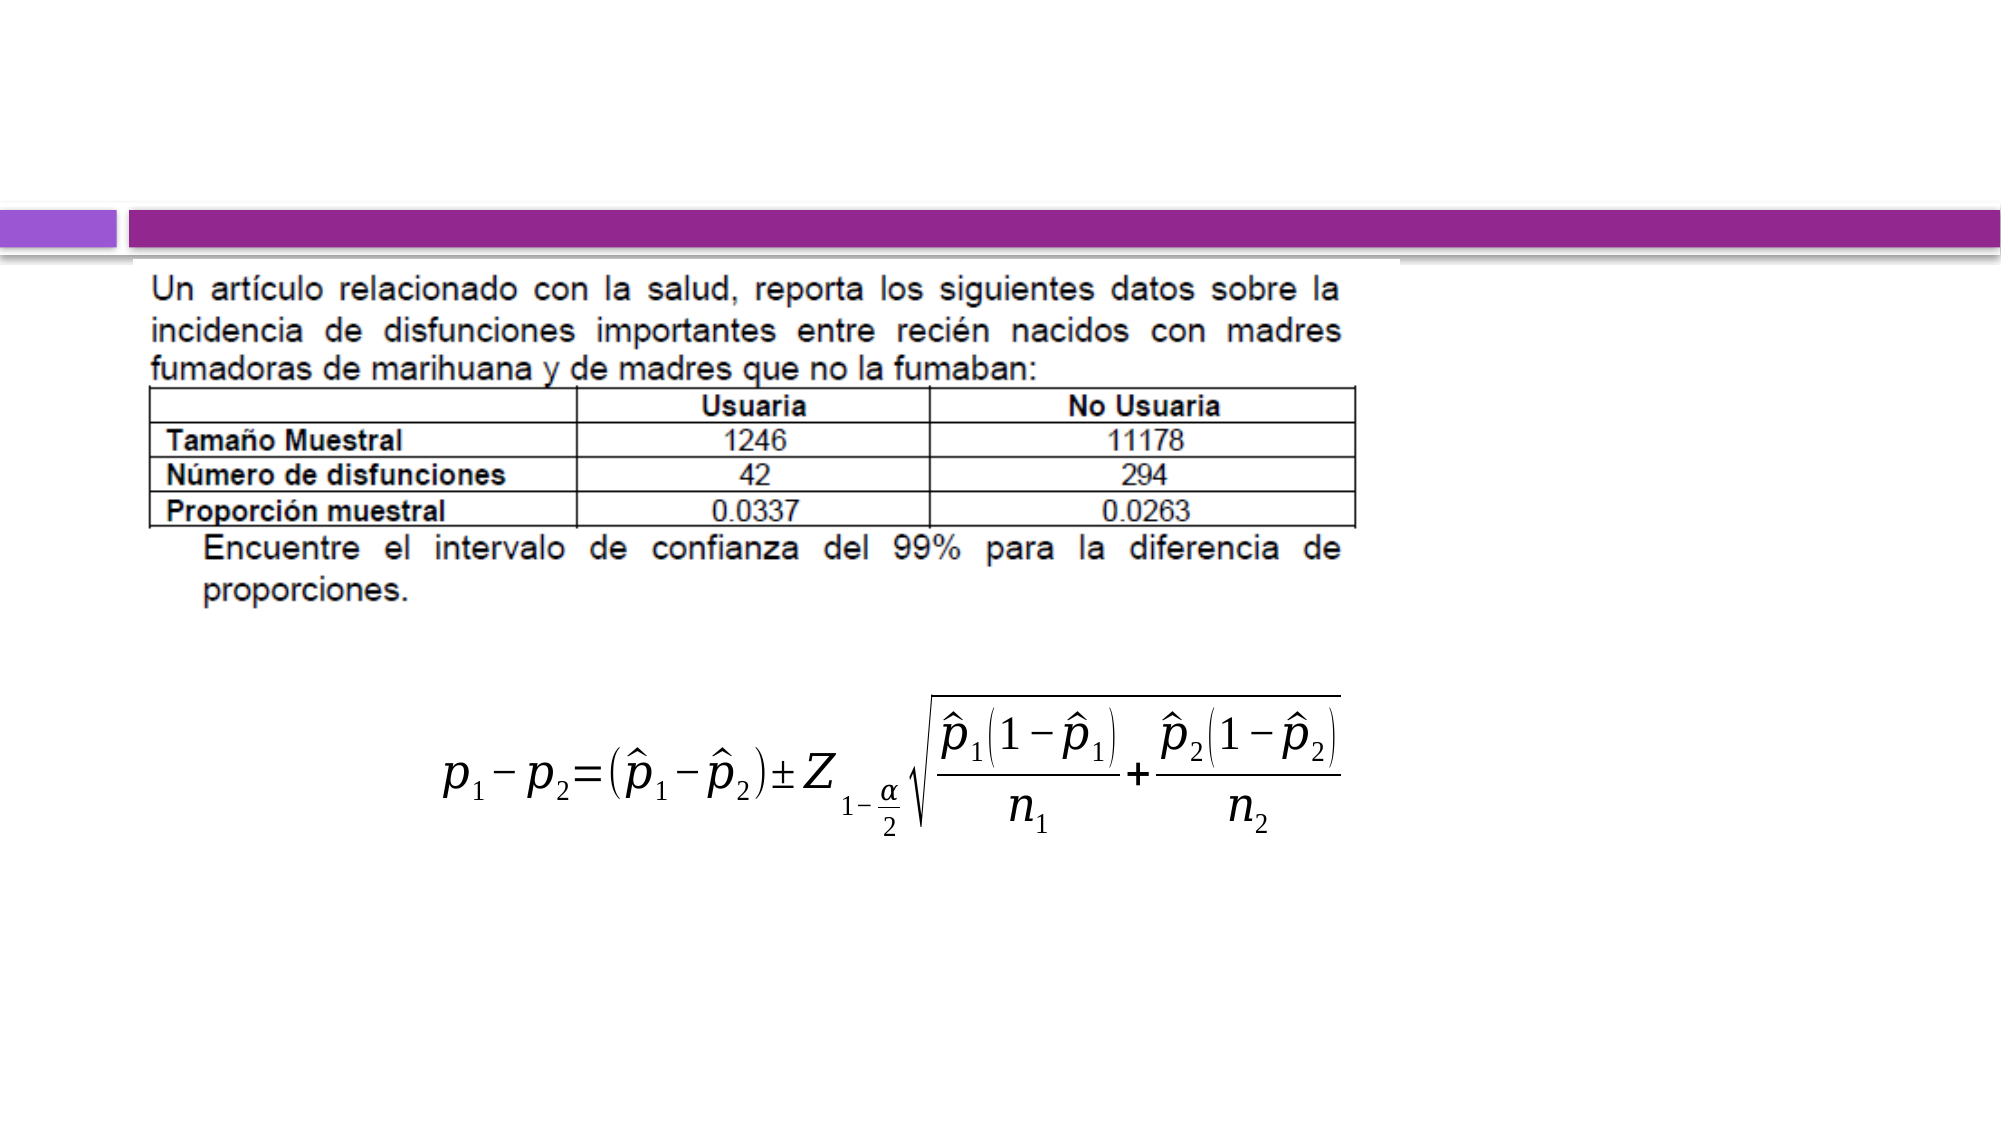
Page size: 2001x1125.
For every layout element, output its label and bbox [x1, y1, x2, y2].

picture [133, 258, 1400, 634]
